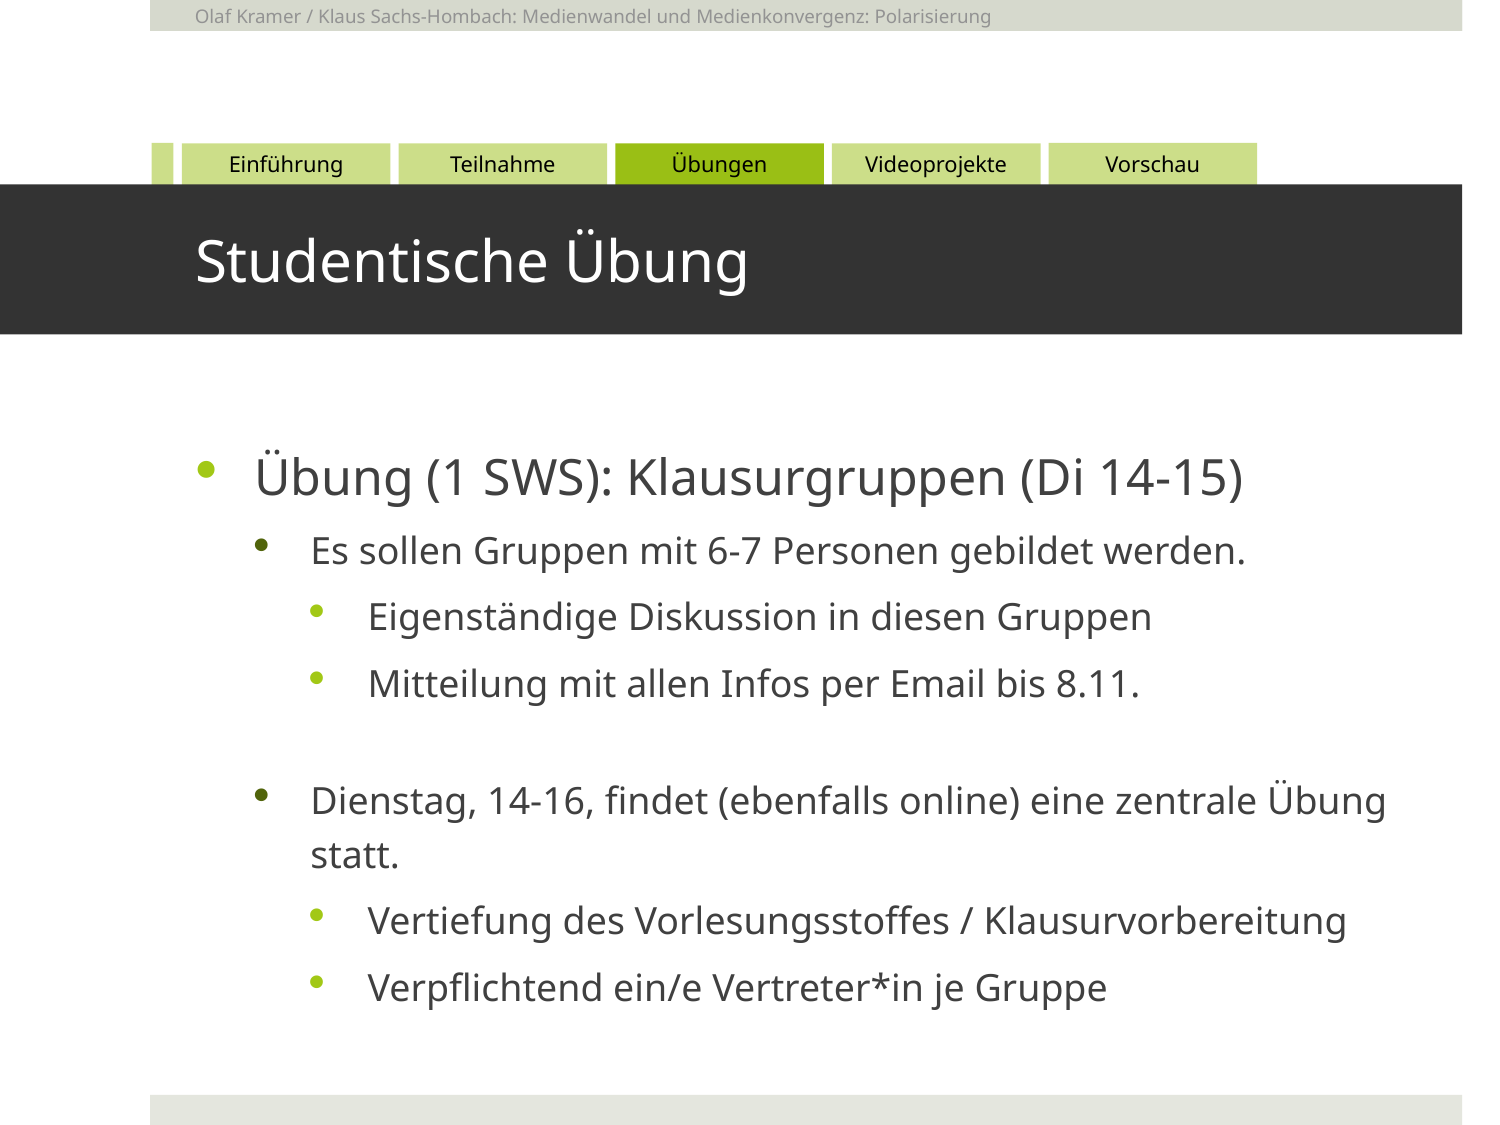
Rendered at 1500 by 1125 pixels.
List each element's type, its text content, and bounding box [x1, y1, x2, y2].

title Studentische Übung [0, 184, 1463, 335]
footer Olaf Kramer / Klaus Sachs-Hombach: Medienwandel und Medienkonvergenz: Polarisierung [179, 0, 1100, 31]
list Übung (1 SWS): Klausurgruppen (Di 14-15) Es sollen Gruppen mit 6-7 Personen gebildet werden. Eigenständige Diskussion in diesen Gruppen Mitteilung mit allen Infos per Email bis 8.11. Dienstag, 14-16, findet (ebenfalls online) eine zentrale Übung statt. Vertiefung des Vorlesungsstoffes / Klausurvorbereitung Verpflichtend ein/e Vertreter*in je Gruppe [182, 425, 1432, 1028]
